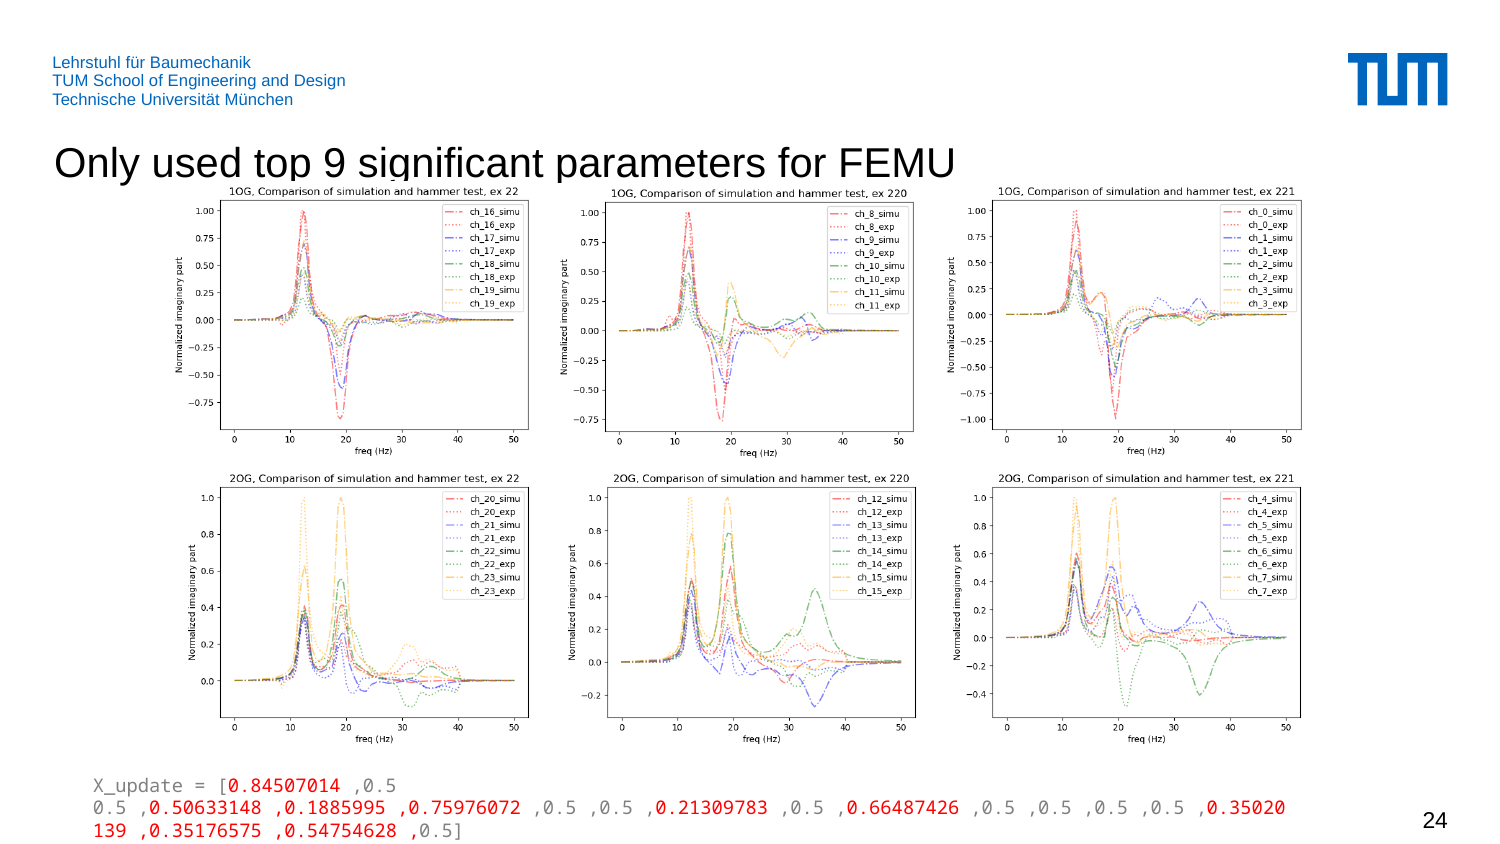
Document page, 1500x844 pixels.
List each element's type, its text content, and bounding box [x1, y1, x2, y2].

picture [562, 468, 922, 750]
picture [946, 468, 1306, 750]
text_box X_update = [0.84507014 ,0.5 0.5 ,0.50633148 ,0.1885995 ,0.75976072 ,0.5 ,0.5 ,0.21309783 ,0.5 ,0.66487426 ,0.5 ,0.5 ,0.5 ,0.5 ,0.35020139 ,0.35176575 ,0.54754628 ,0.5] [78, 766, 1306, 844]
title Only used top 9 significant parameters for FEMU [53, 119, 1446, 180]
picture [941, 180, 1306, 462]
picture [182, 468, 534, 750]
slide_number 24 [1306, 796, 1448, 842]
picture [553, 182, 918, 464]
picture [168, 180, 533, 462]
